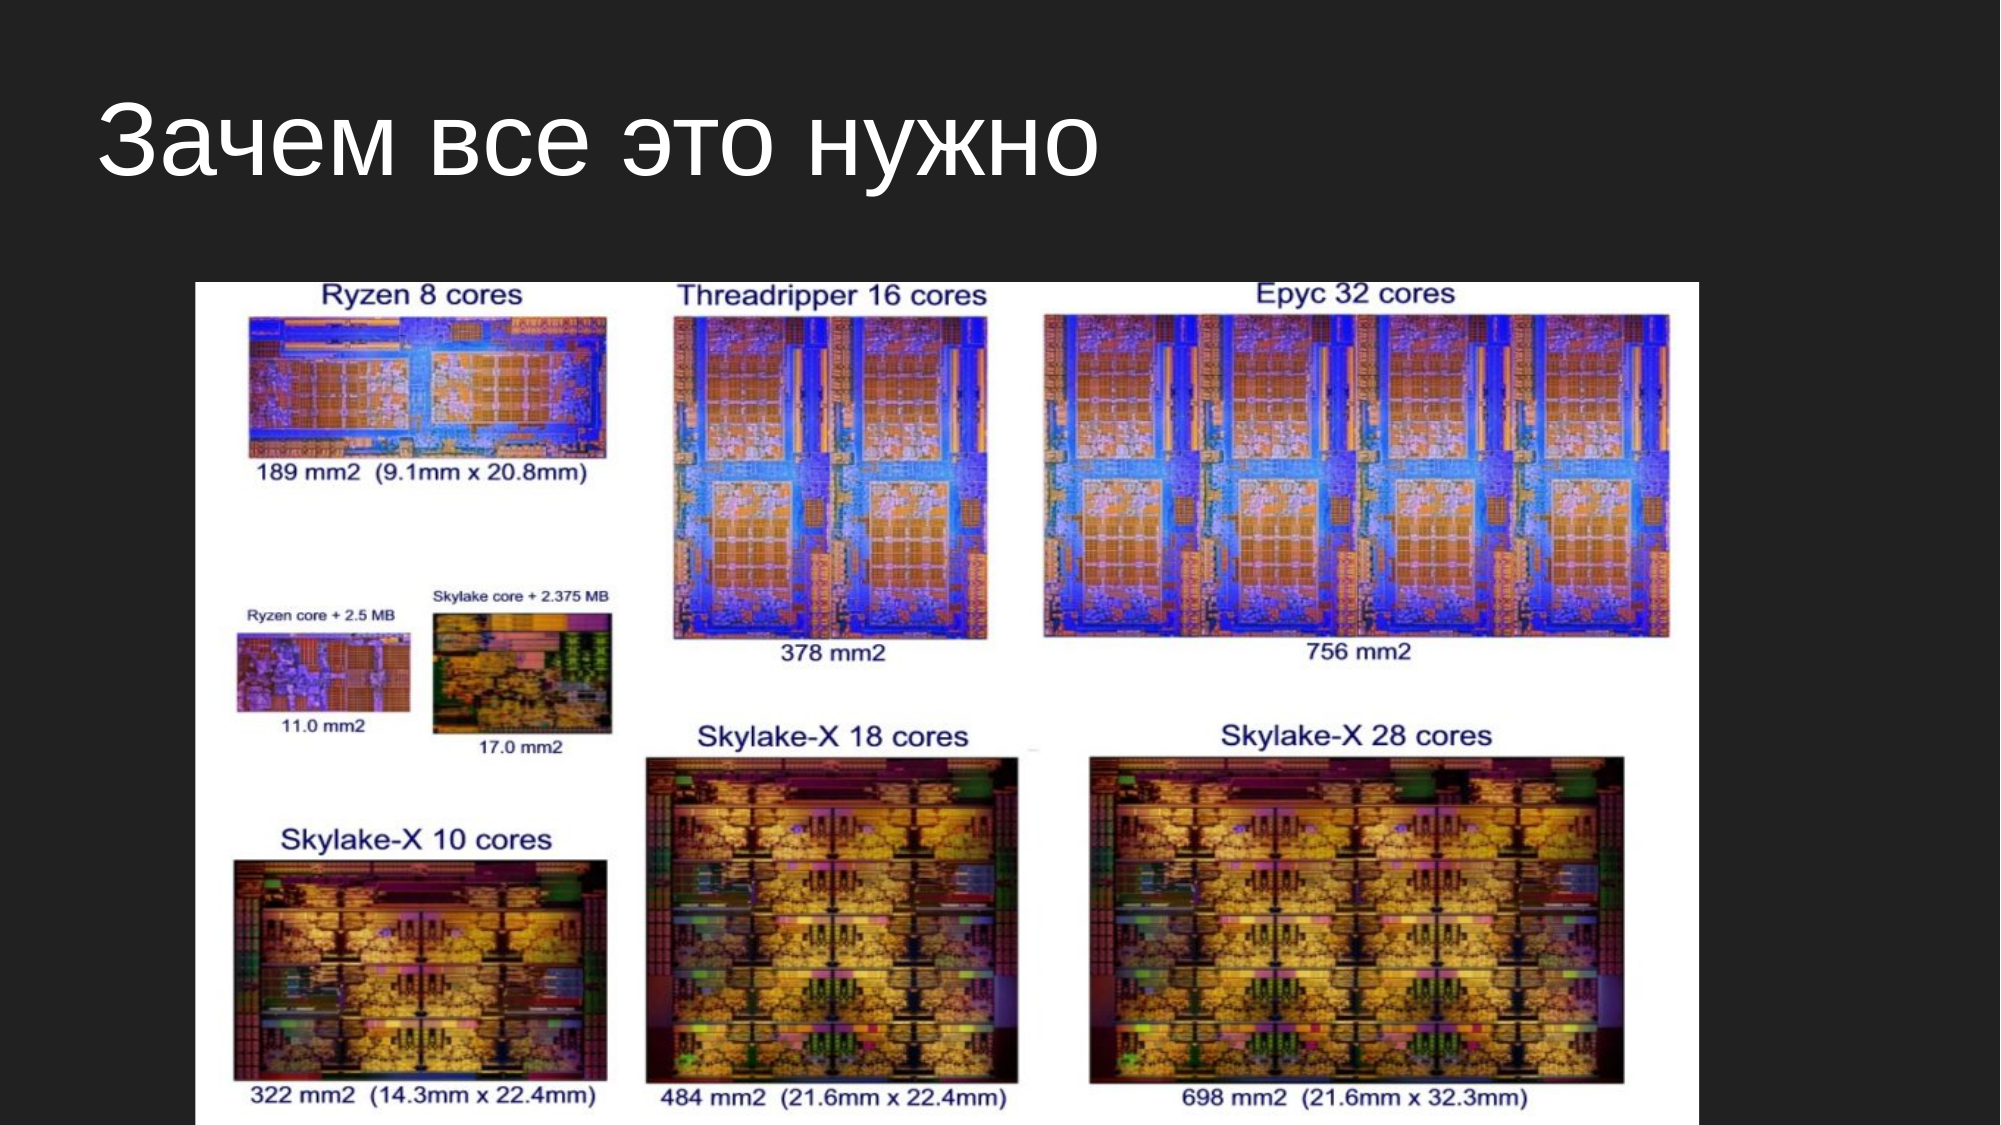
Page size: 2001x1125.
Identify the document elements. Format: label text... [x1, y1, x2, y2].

picture [194, 282, 1700, 1125]
title Зачем все это нужно [96, 95, 1904, 303]
